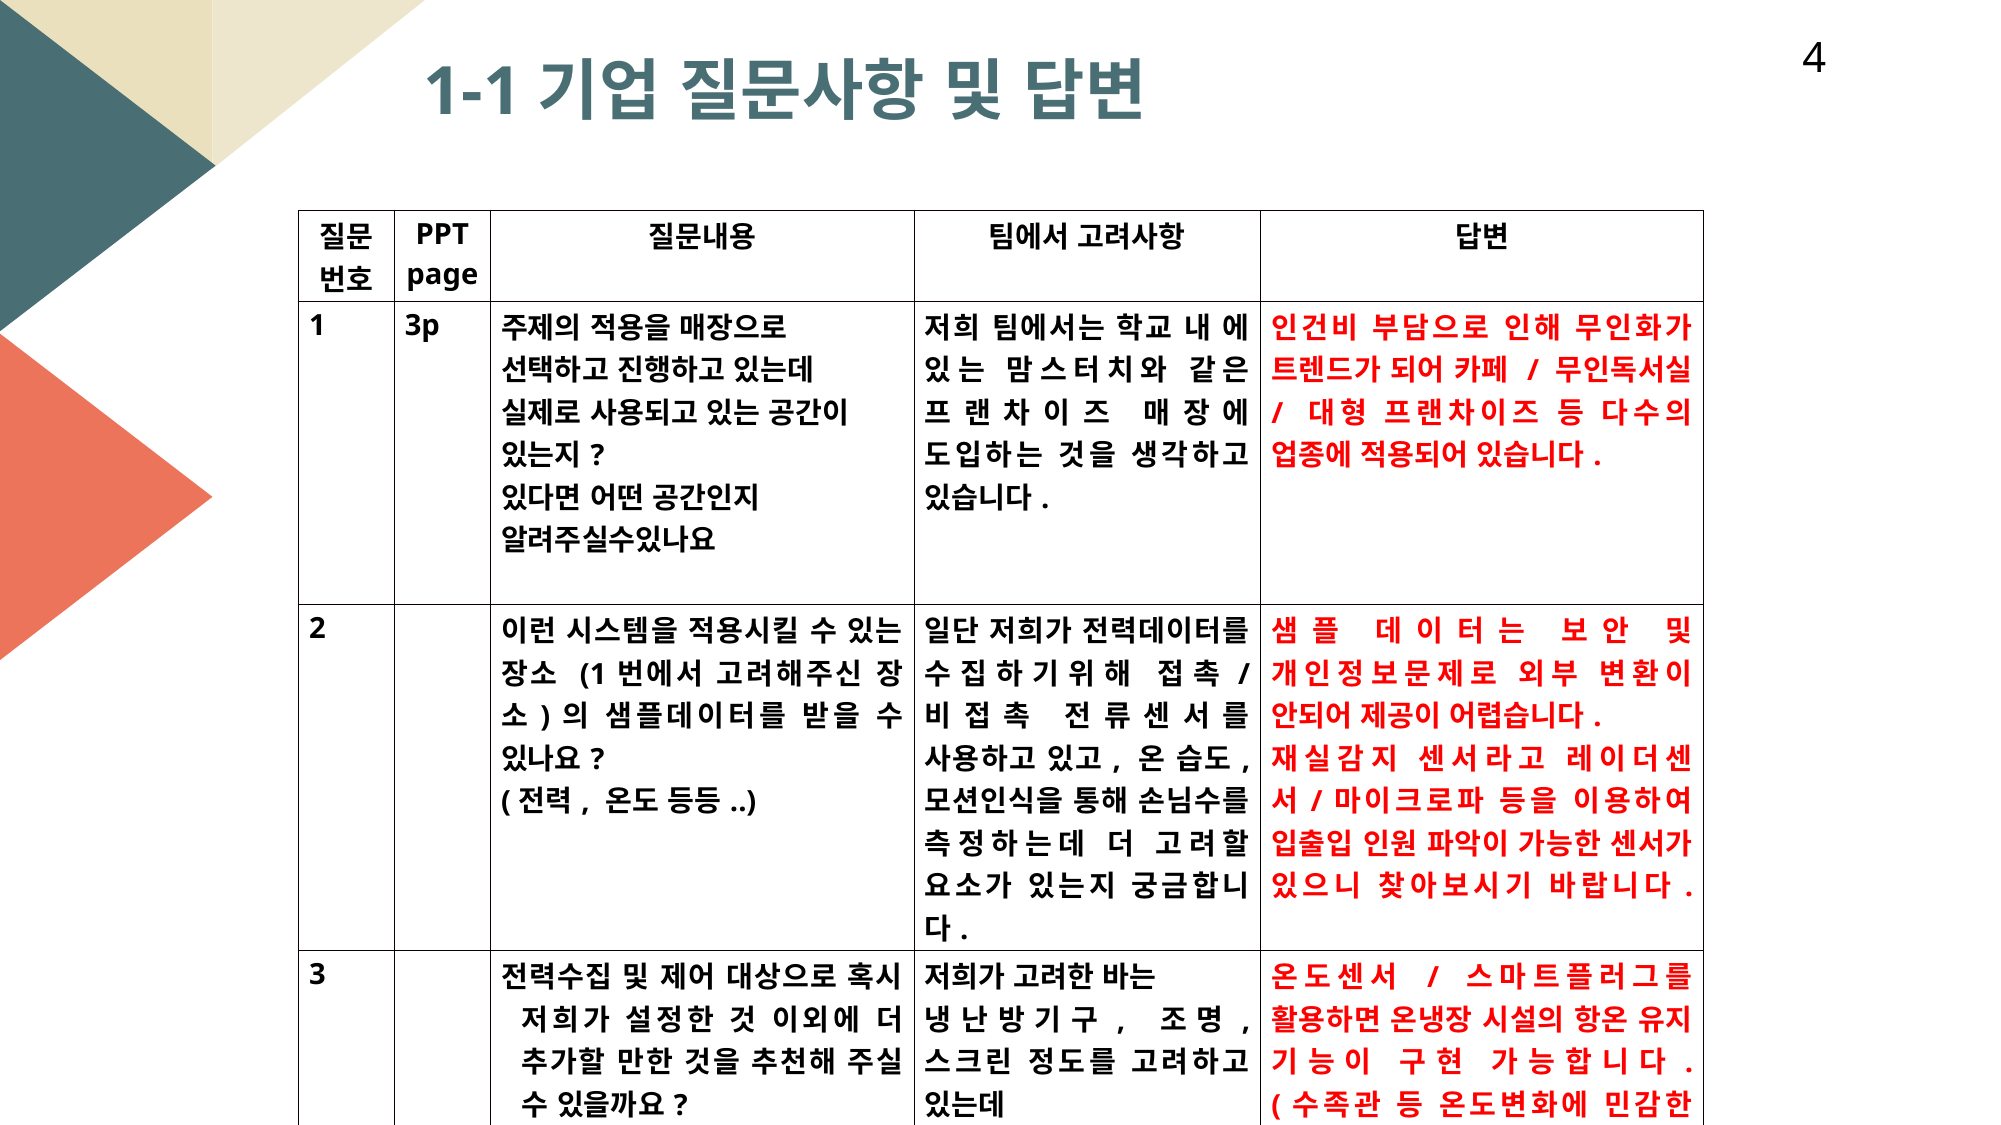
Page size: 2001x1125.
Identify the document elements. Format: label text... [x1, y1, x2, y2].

table_cell 이런 시스템을 적용시킬 수 있는 장소 (1번에서 고려해주신 장소)의 샘플데이터를 받을 수 있나요? (전력, 온도 등등..) [491, 605, 914, 950]
slide_number 4 [1787, 24, 1981, 85]
table_cell 3p [395, 302, 490, 604]
table_cell 1 [299, 302, 394, 604]
table_cell 일단 저희가 전력데이터를 수집하기위해 접촉/ 비접촉 전류센서를 사용하고 있고, 온 습도, 모션인식을 통해 손님수를 측정하는데 더 고려할 요소가 있는지 궁금합니다. [915, 605, 1260, 950]
table_cell 저희가 고려한 바는 냉난방기구, 조명, 스크린 정도를 고려하고 있는데 [915, 951, 1260, 1125]
table_cell 온도센서 / 스마트플러그를 활용하면 온냉장 시설의 항온 유지 기능이 구현 가능합니다. (수족관 등 온도변화에 민감한 동식물 관리) - 산소포화도 센서 및 발생기를 추가하여 일정한 환경 구성 가능 [1261, 951, 1703, 1125]
table_cell 샘플 데이터는 보안 및 개인정보문제로 외부 변환이 안되어 제공이 어렵습니다. 재실감지 센서라고 레이더센서/마이크로파 등을 이용하여 입출입 인원 파악이 가능한 센서가 있으니 찾아보시기 바랍니다. [1261, 605, 1703, 950]
table_header 질문내용 [491, 211, 914, 301]
table_header PPT page [395, 211, 490, 301]
table_cell 저희 팀에서는 학교 내 에 있는 맘스터치와 같은 프랜차이즈 매장에 도입하는 것을 생각하고 있습니다. [915, 302, 1260, 604]
table_cell 인건비 부담으로 인해 무인화가 트렌드가 되어 카페 / 무인독서실 / 대형 프랜차이즈 등 다수의 업종에 적용되어 있습니다. [1261, 302, 1703, 604]
text_box 1-1기업 질문사항 및 답변 [408, 49, 1318, 138]
table_header 팀에서 고려사항 [915, 211, 1260, 301]
table_cell 주제의 적용을 매장으로 선택하고 진행하고 있는데 실제로 사용되고 있는 공간이 있는지? 있다면 어떤 공간인지 알려주실수있나요 [491, 302, 914, 604]
table_cell 2 [299, 605, 394, 950]
table_header 질문 번호 [299, 211, 394, 301]
table_cell 전력수집 및 제어 대상으로 혹시 저희가 설정한 것 이외에 더 추가할 만한 것을 추천해 주실 수 있을까요? [491, 951, 914, 1125]
table_cell 3 [299, 951, 394, 1125]
table_header 답변 [1261, 211, 1703, 301]
table_cell [395, 951, 490, 1125]
table_cell [395, 605, 490, 950]
